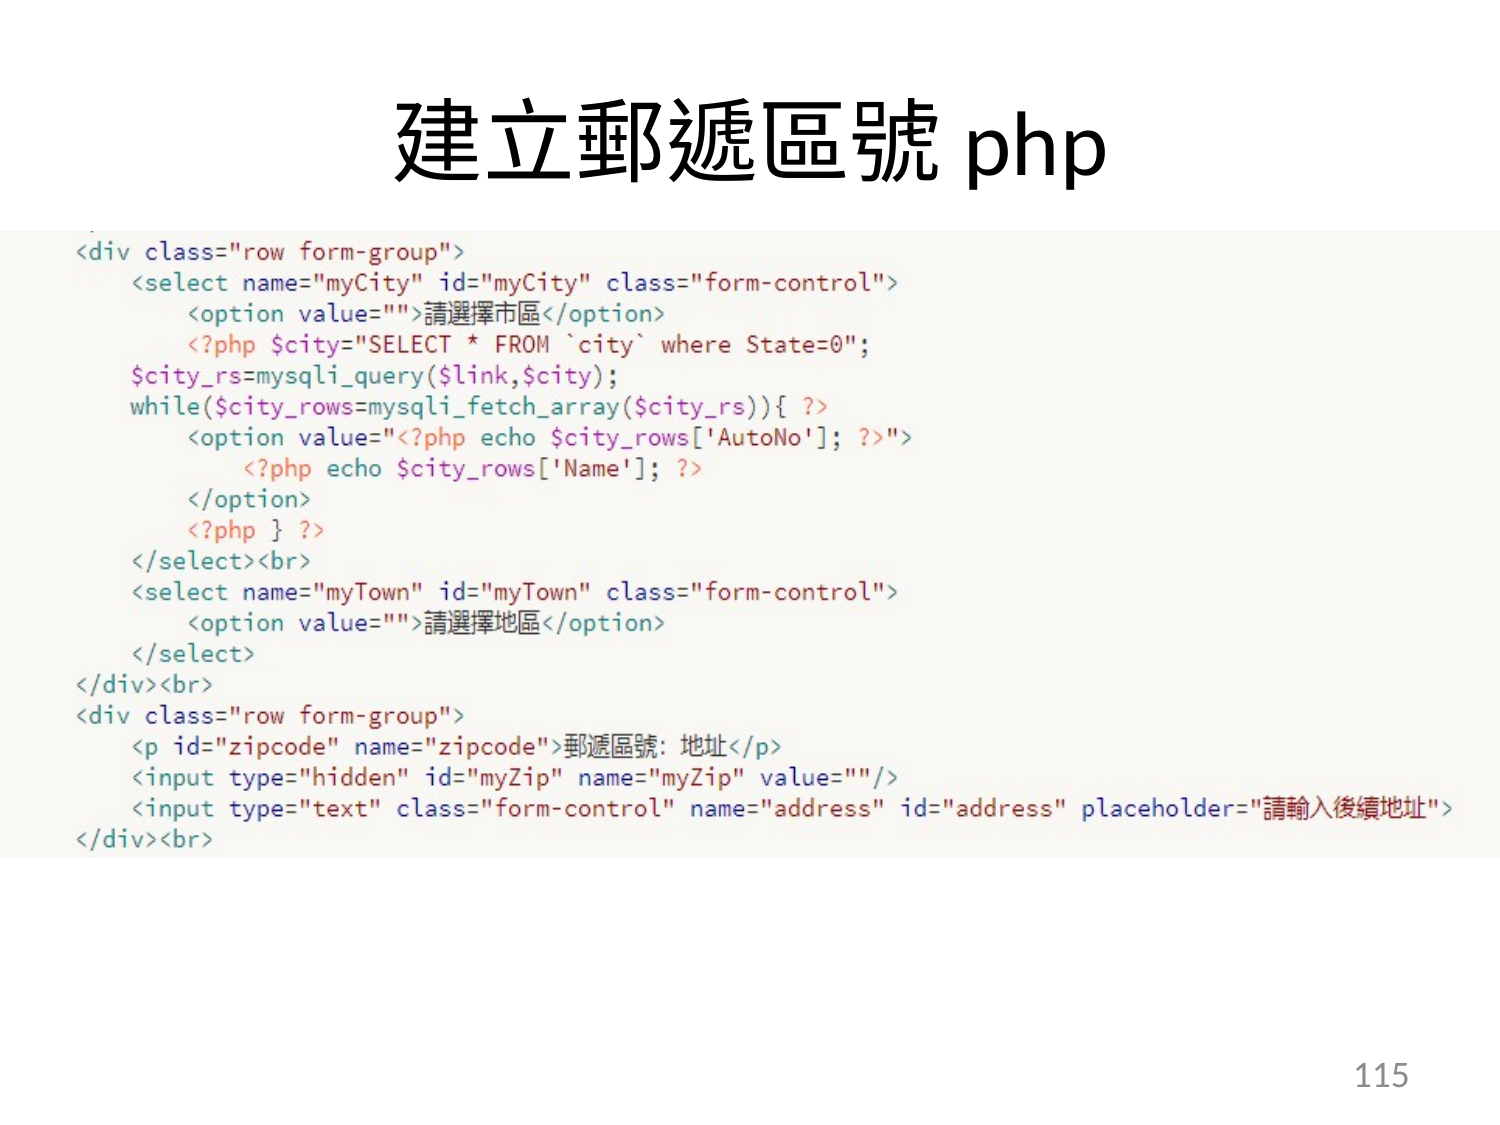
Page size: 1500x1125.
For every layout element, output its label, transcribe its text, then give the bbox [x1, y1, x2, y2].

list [0, 231, 1500, 858]
slide_number 115 [1074, 1042, 1425, 1103]
title 建立郵遞區號php [75, 45, 1425, 230]
